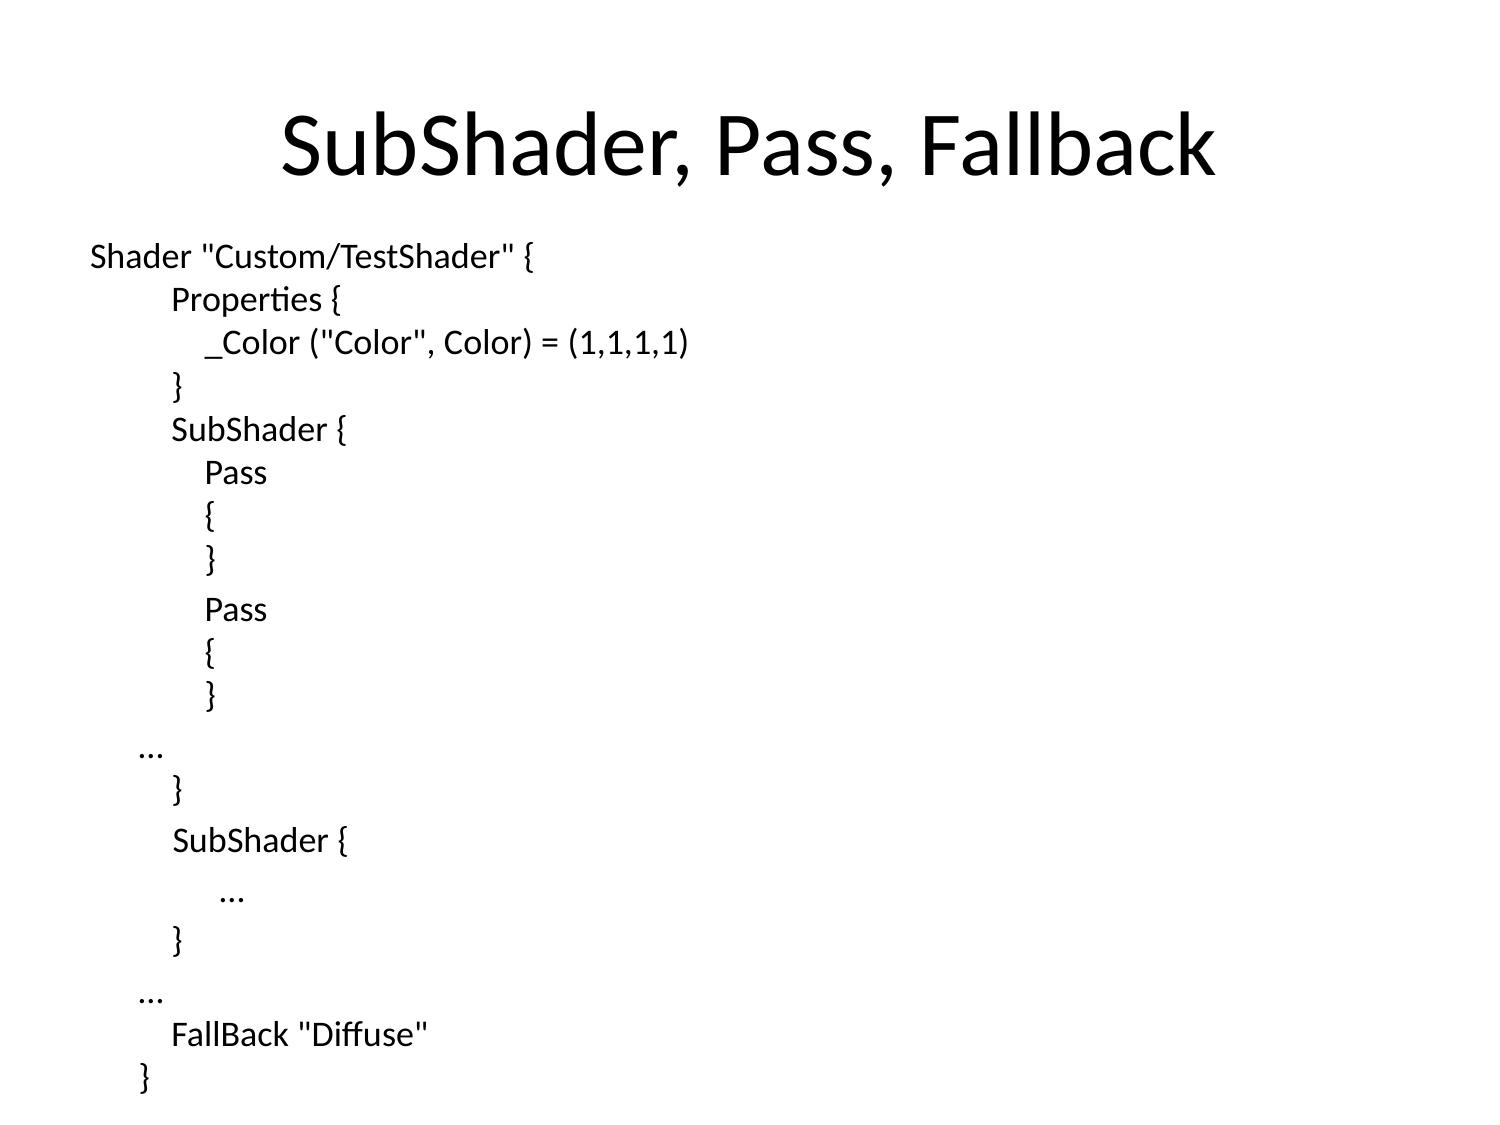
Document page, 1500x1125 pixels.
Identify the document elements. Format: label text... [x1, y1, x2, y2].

title SubShader, Pass, Fallback [75, 45, 1425, 224]
text_box Shader "Custom/TestShader" { Properties { _Color ("Color", Color) = (1,1,1,1) } SubShader { Pass { } Pass { } … } SubShader { … } … FallBack "Diffuse" } [74, 224, 1425, 1113]
